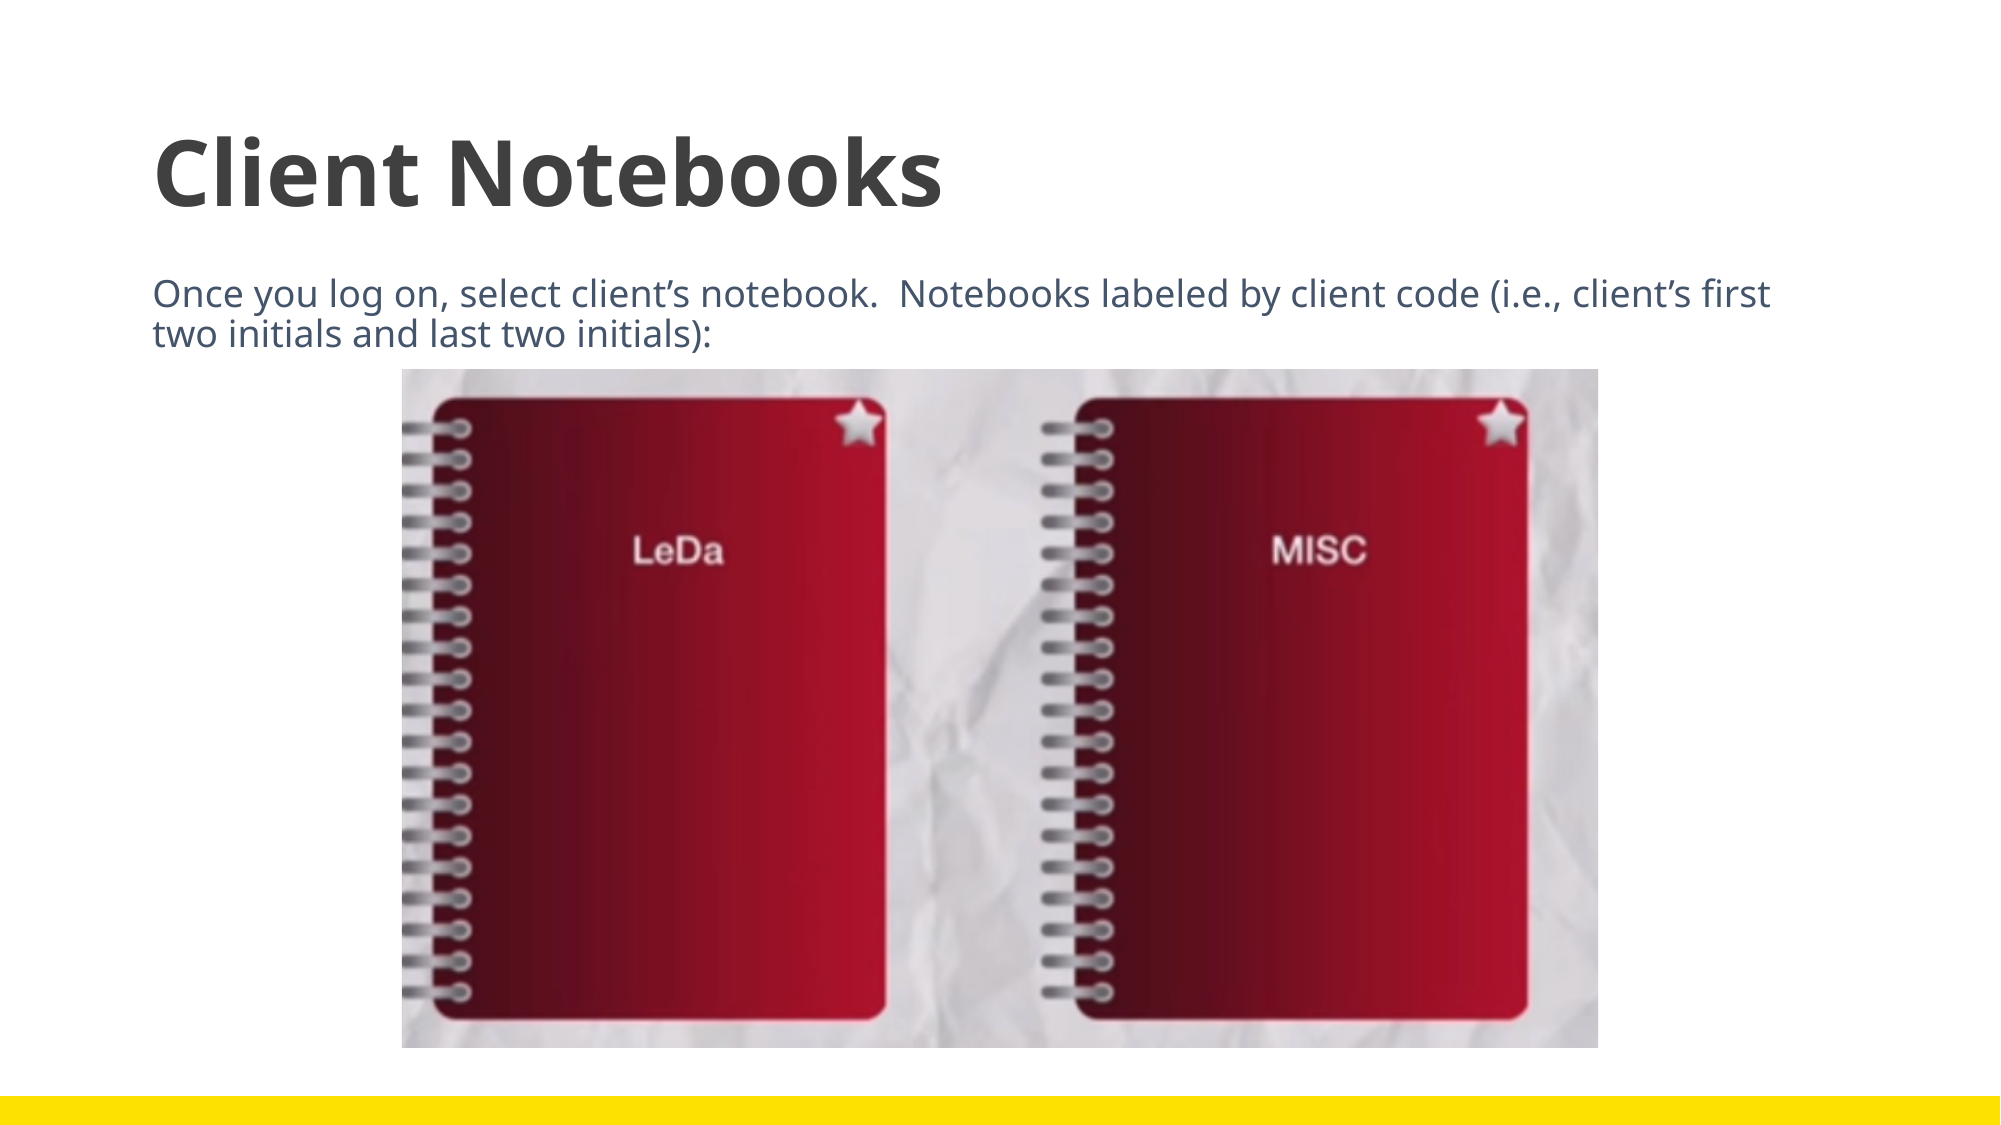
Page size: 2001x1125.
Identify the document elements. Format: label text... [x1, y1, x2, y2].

picture [401, 369, 1599, 1048]
title Client Notebooks [137, 103, 1863, 249]
list Once you log on, select client’s notebook. Notebooks labeled by client code (i.e., client’s first two initials and last two initials): [137, 267, 1863, 1014]
